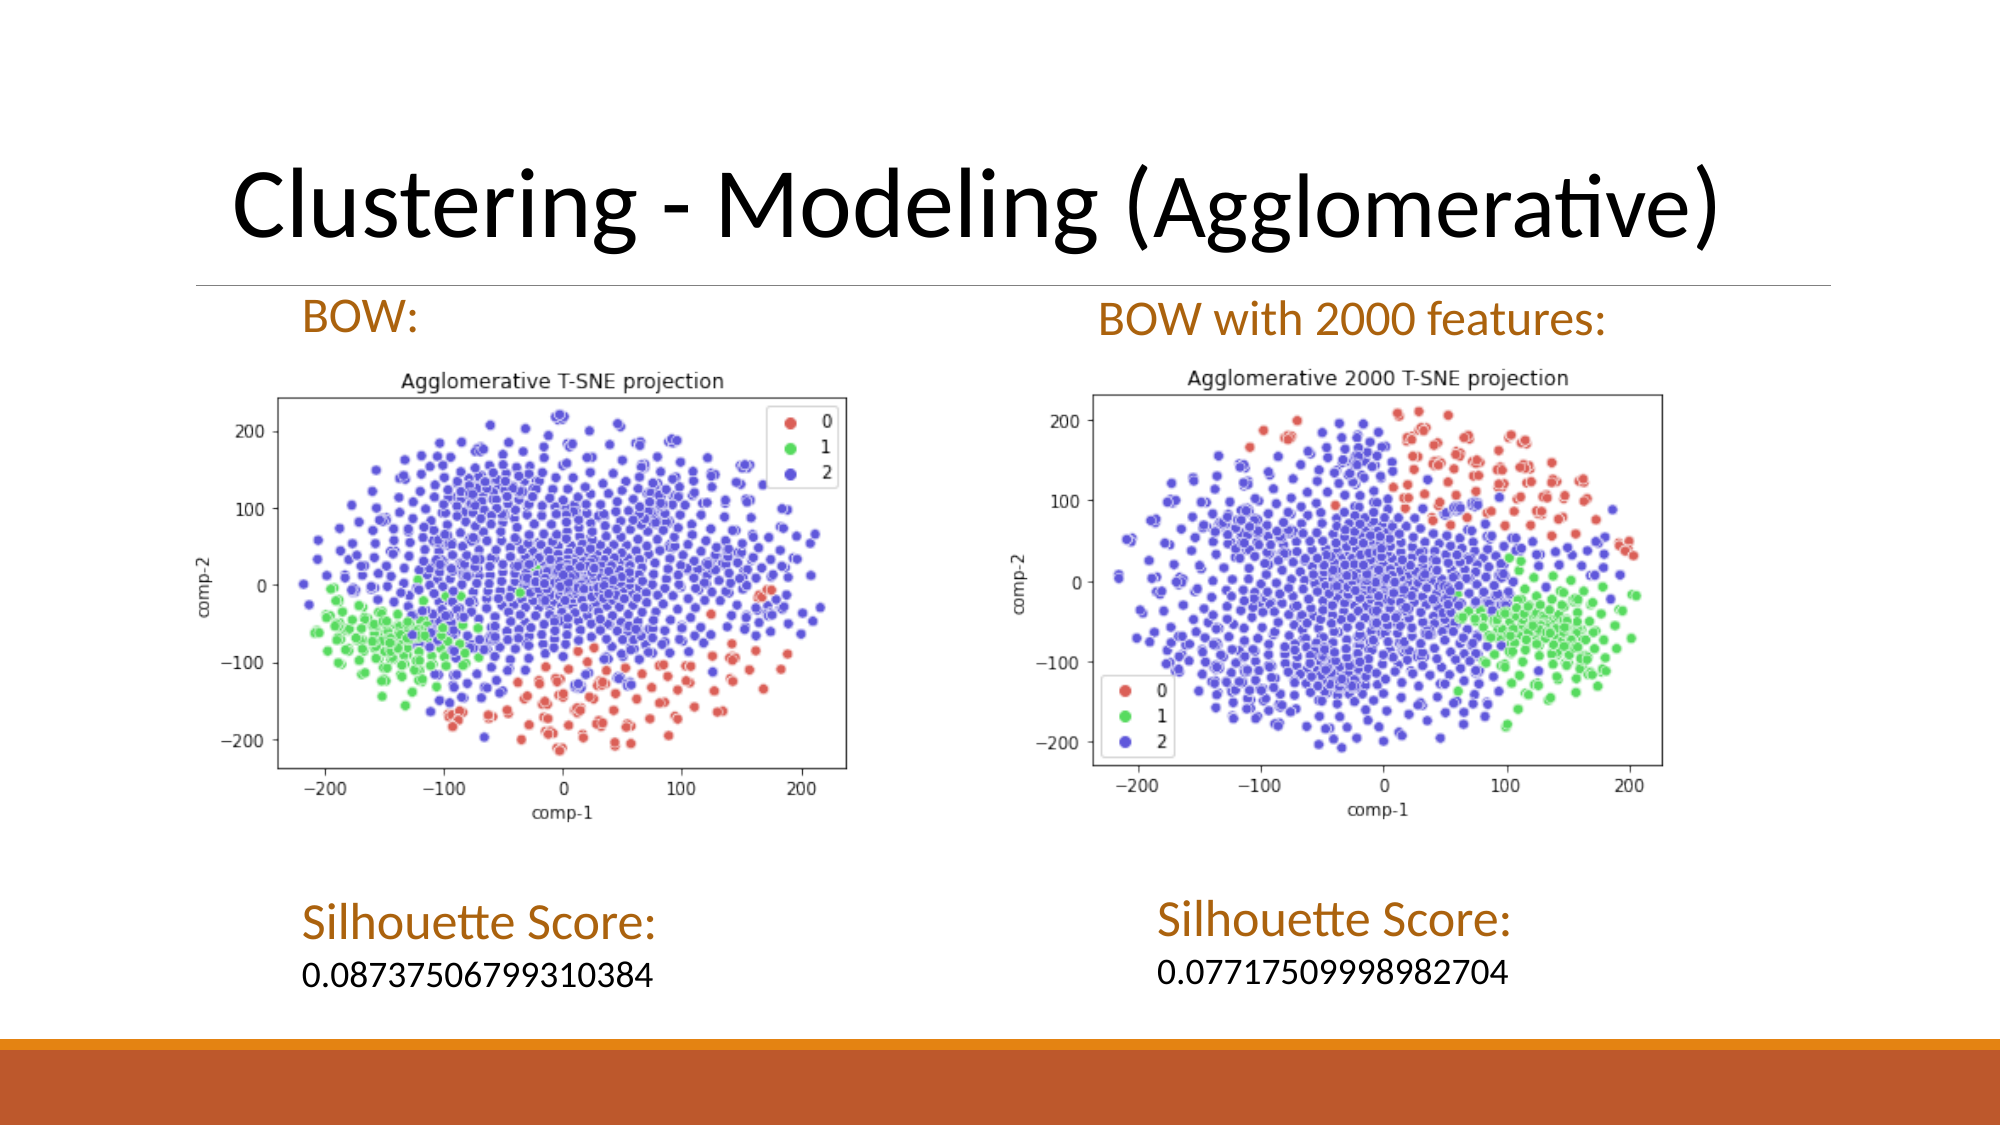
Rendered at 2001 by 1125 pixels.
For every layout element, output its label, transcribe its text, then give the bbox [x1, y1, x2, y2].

text_box Clustering - Modeling (Agglomerative) [217, 193, 1782, 265]
text_box BOW: [287, 275, 689, 351]
text_box Silhouette Score: 0.07717509998982704 [1142, 876, 1623, 1000]
picture [183, 360, 858, 833]
text_box Silhouette Score: 0.08737506799310384 [287, 879, 768, 1002]
picture [999, 357, 1674, 830]
text_box BOW with 2000 features: [1083, 277, 1647, 353]
